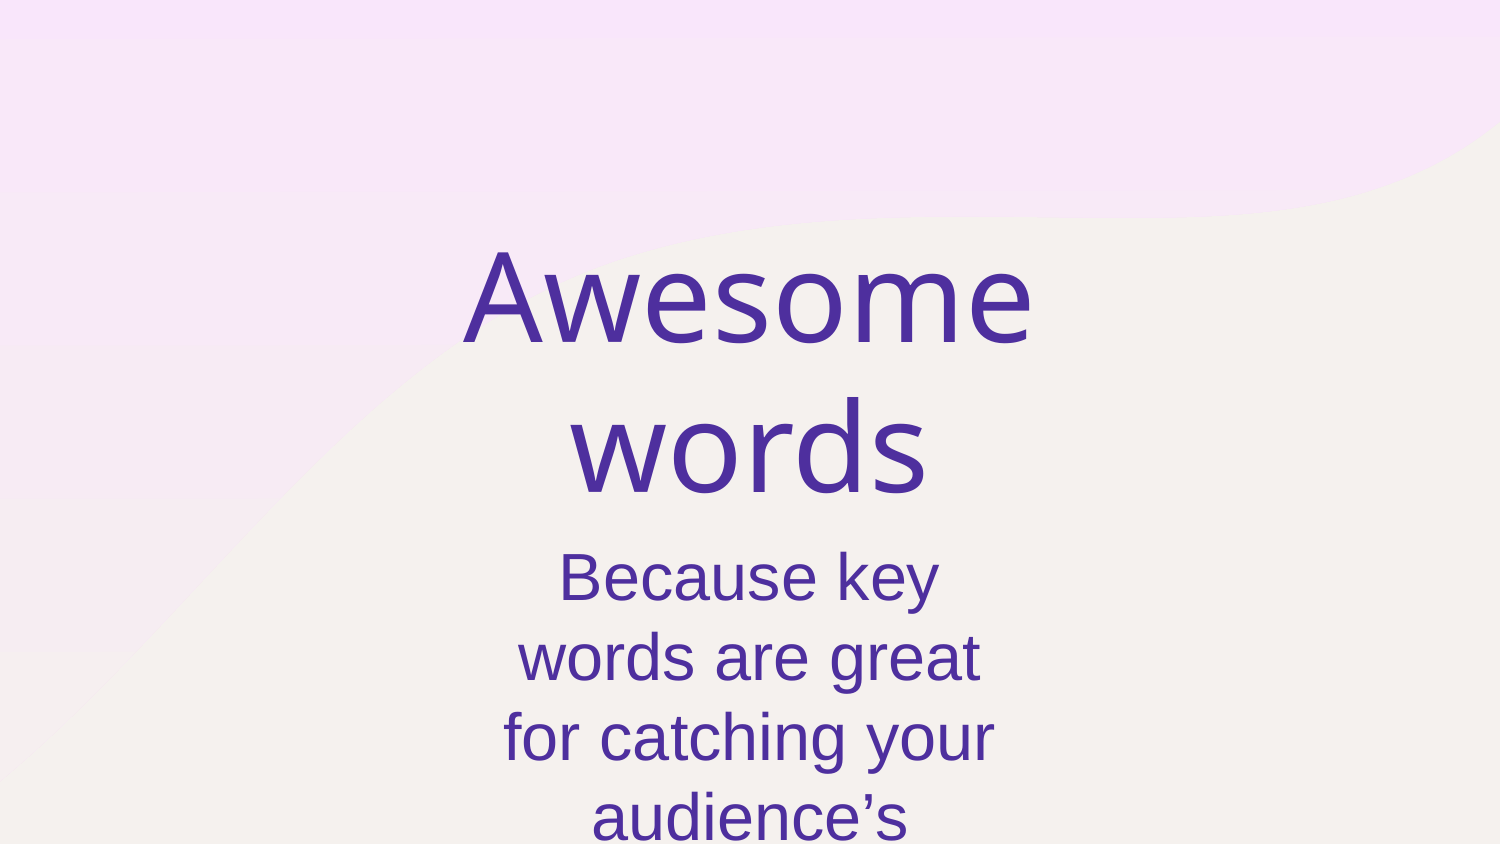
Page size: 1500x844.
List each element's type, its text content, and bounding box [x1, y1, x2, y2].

subtitle Because key words are great for catching your audience’s attention [501, 533, 999, 623]
title Awesome words [299, 232, 1201, 518]
